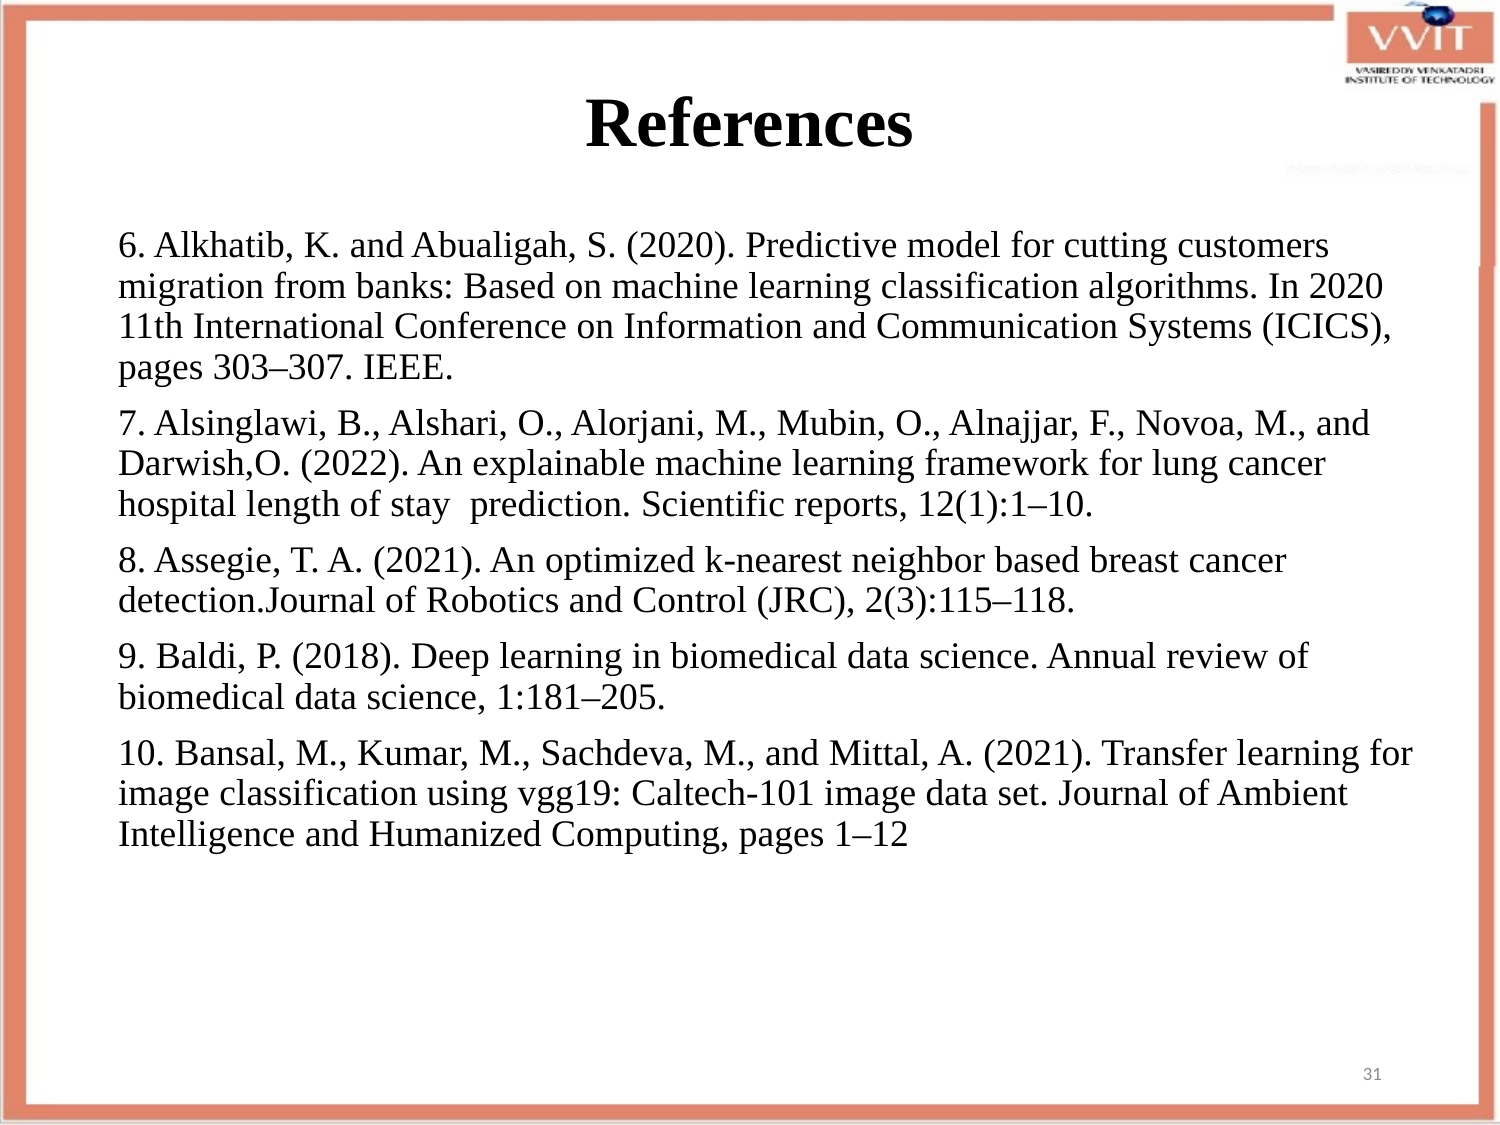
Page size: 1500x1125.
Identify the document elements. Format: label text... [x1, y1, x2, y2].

list 6. Alkhatib, K. and Abualigah, S. (2020). Predictive model for cutting customers migration from banks: Based on machine learning classification algorithms. In 2020 11th International Conference on Information and Communication Systems (ICICS), pages 303–307. IEEE. 7. Alsinglawi, B., Alshari, O., Alorjani, M., Mubin, O., Alnajjar, F., Novoa, M., and Darwish,O. (2022). An explainable machine learning framework for lung cancer hospital length of stay prediction. Scientific reports, 12(1):1–10. 8. Assegie, T. A. (2021). An optimized k-nearest neighbor based breast cancer detection.Journal of Robotics and Control (JRC), 2(3):115–118. 9. Baldi, P. (2018). Deep learning in biomedical data science. Annual review of biomedical data science, 1:181–205. 10. Bansal, M., Kumar, M., Sachdeva, M., and Mittal, A. (2021). Transfer learning for image classification using vgg19: Caltech-101 image data set. Journal of Ambient Intelligence and Humanized Computing, pages 1–12 [103, 218, 1439, 1021]
slide_number 31 [1059, 1042, 1397, 1103]
title References [103, 85, 1397, 163]
picture [0, 0, 1500, 1125]
